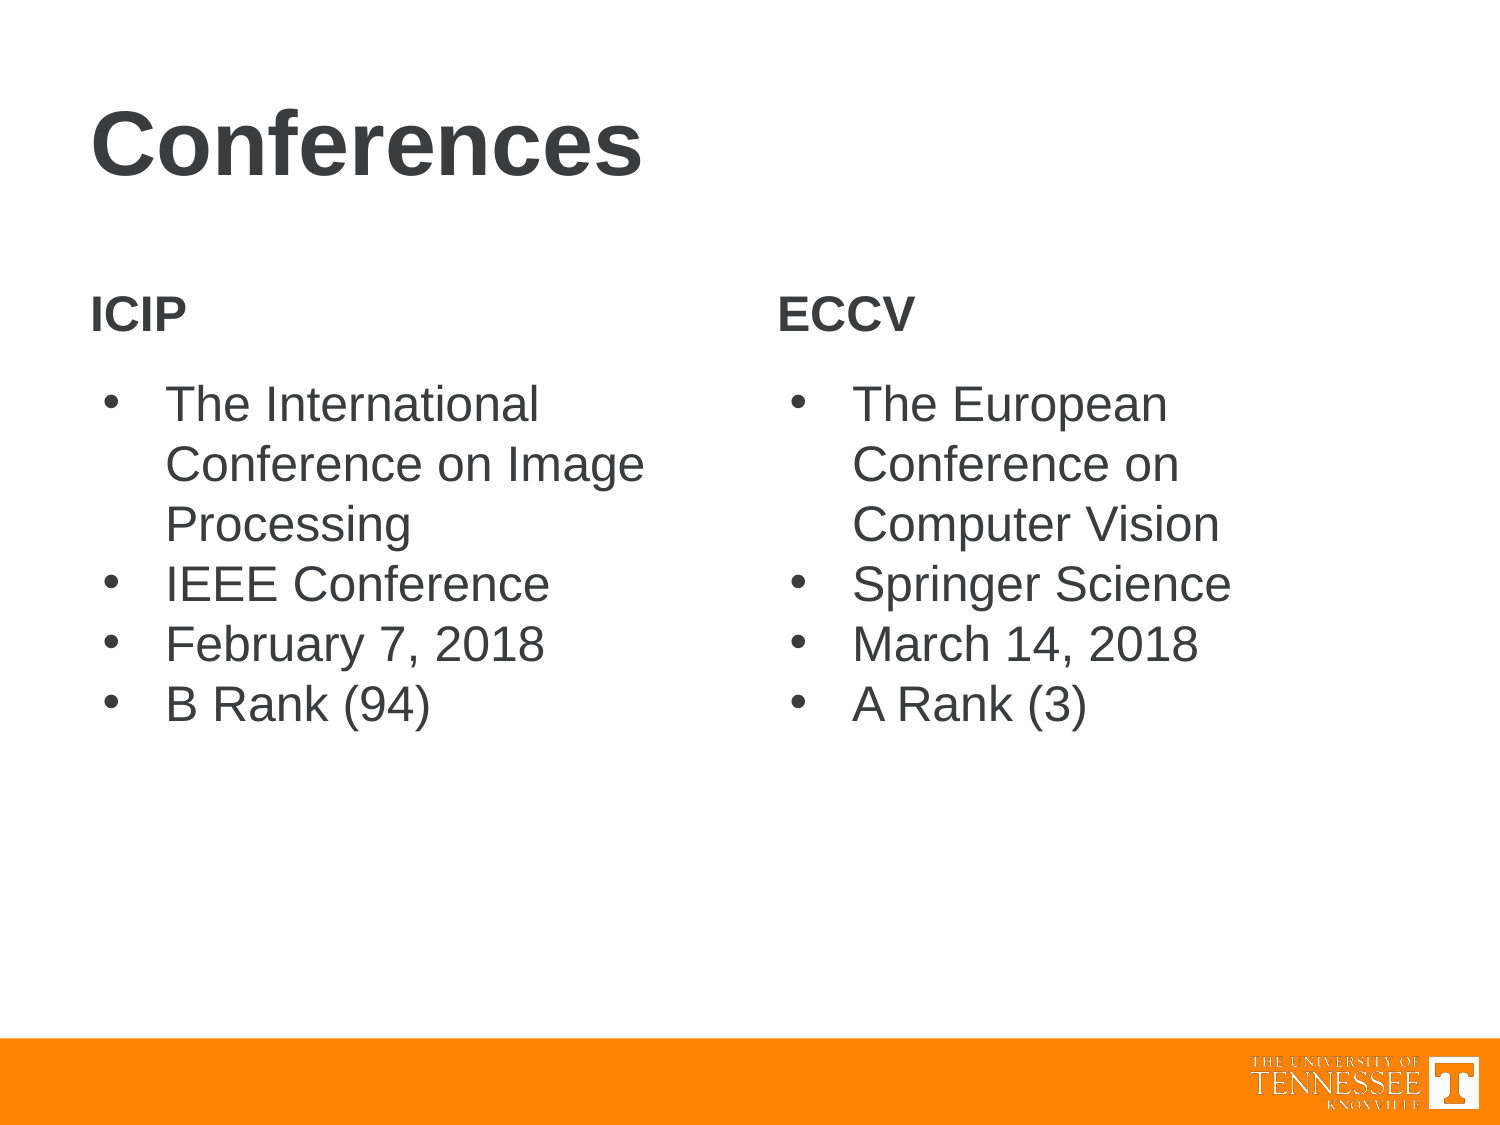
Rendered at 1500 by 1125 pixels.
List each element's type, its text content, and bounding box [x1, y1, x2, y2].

list The International Conference on Image Processing IEEE Conference February 7, 2018 B Rank (94) [75, 356, 738, 1005]
list The European Conference on Computer Vision Springer Science March 14, 2018 A Rank (3) [761, 356, 1426, 1005]
list ECCV [761, 251, 1426, 356]
picture [1250, 1056, 1479, 1109]
list ICIP [75, 251, 738, 356]
title Conferences [75, 45, 1425, 233]
